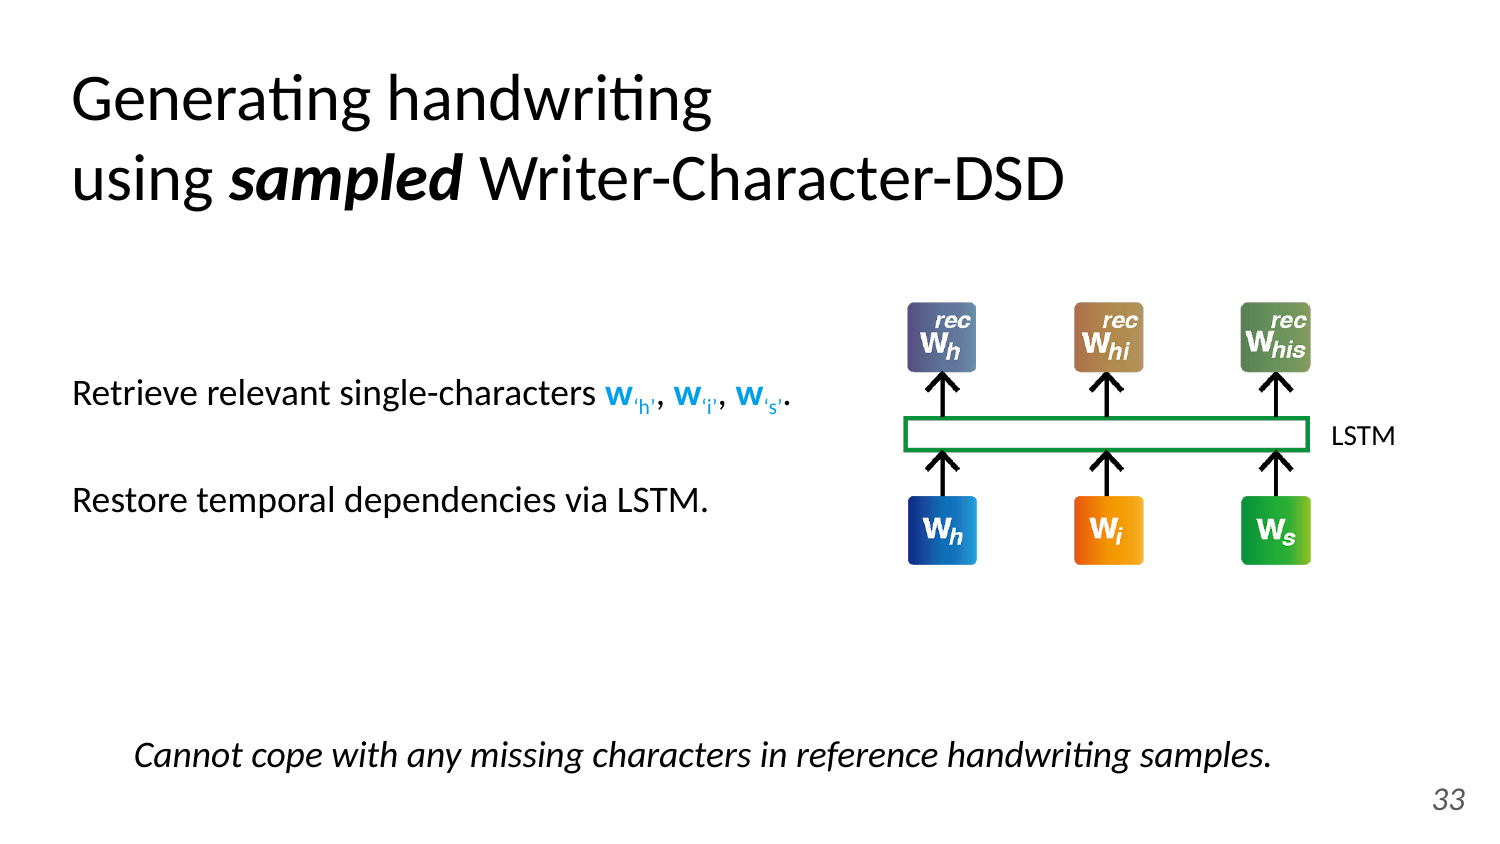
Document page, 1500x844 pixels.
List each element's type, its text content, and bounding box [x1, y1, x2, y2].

title Generating handwriting using sampled Writer-Character-DSD [56, 38, 1455, 133]
text_box Cannot cope with any missing characters in reference handwriting samples. [118, 692, 1366, 778]
picture [891, 288, 1323, 590]
text_box LSTM [1329, 401, 1424, 487]
list Retrieve relevant single-characters w‘h’, w‘i’, w‘s’. Restore temporal dependencies via LSTM. [0, 327, 828, 589]
slide_number ‹#› [1389, 764, 1480, 830]
